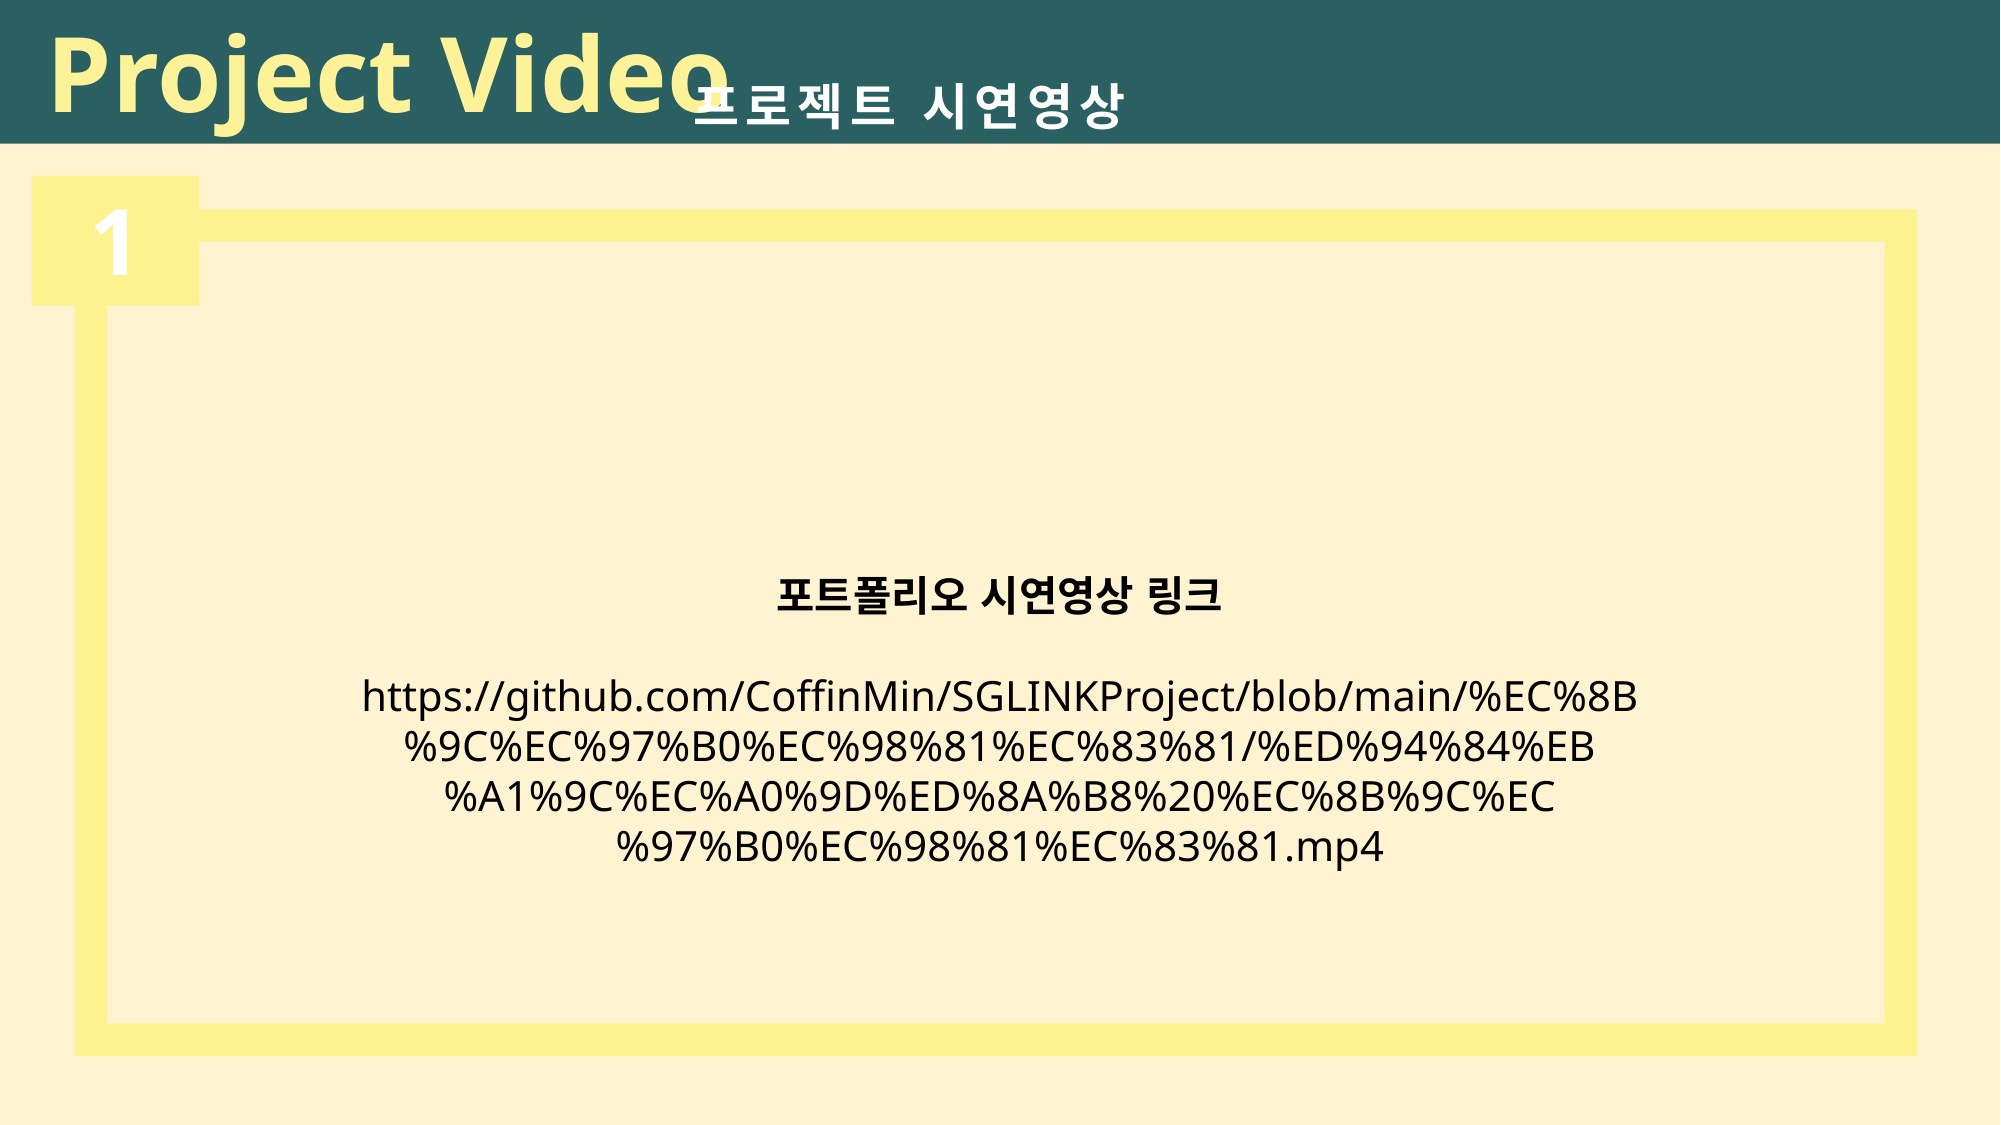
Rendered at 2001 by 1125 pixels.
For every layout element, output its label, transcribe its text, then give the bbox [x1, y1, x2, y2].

text_box Project Video [31, 1, 1119, 141]
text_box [31, 175, 1918, 1057]
text_box [0, 145, 2000, 1125]
text_box [0, 0, 2000, 145]
text_box 프로젝트 시연영상 [678, 67, 1210, 143]
